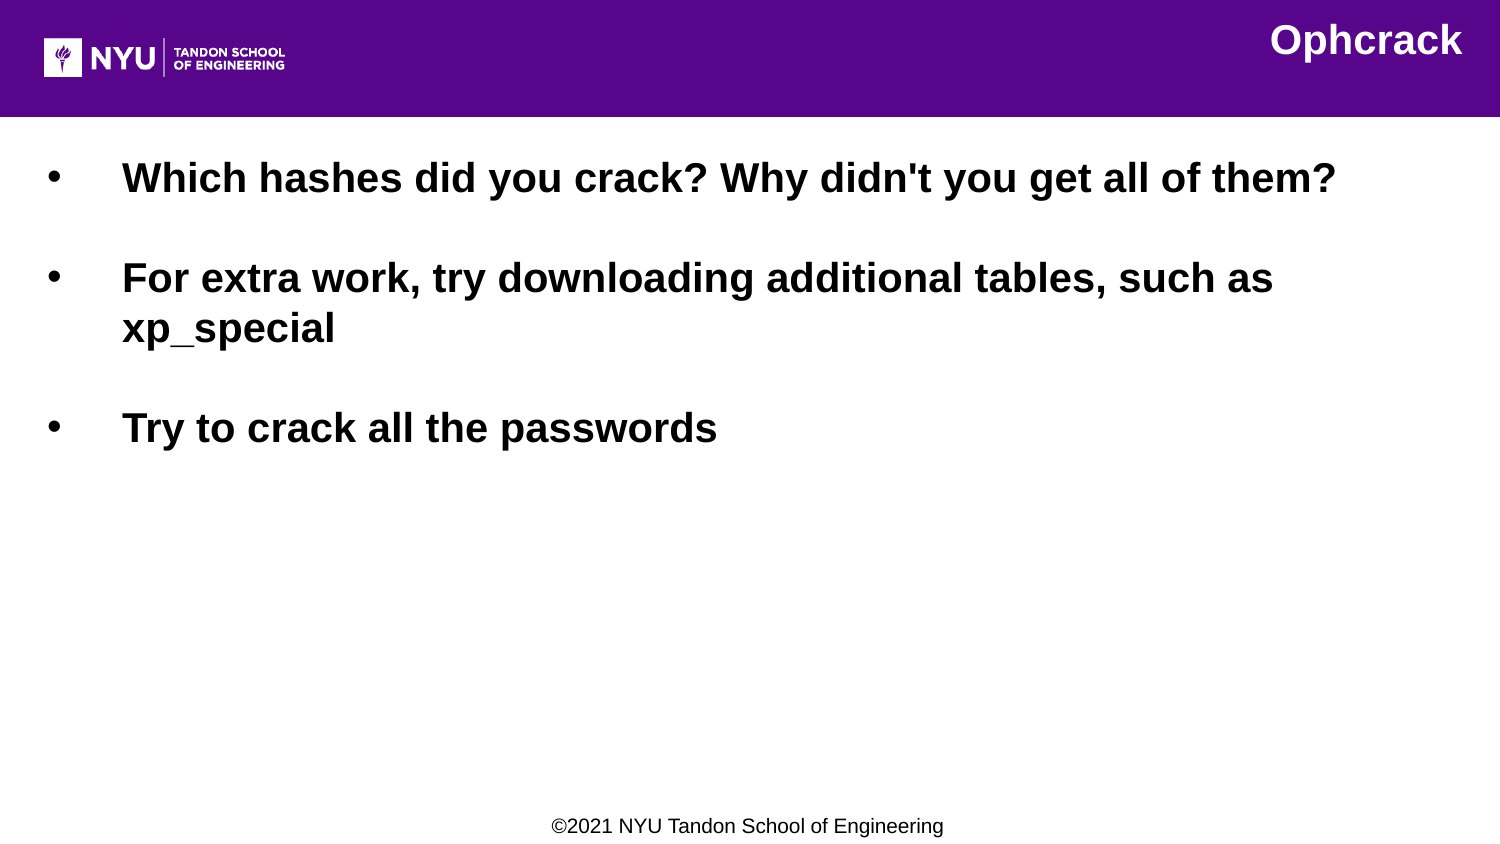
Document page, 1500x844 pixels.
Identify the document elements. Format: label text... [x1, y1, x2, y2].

picture [44, 38, 285, 77]
list Which hashes did you crack? Why didn't you get all of them? For extra work, try downloading additional tables, such as xp_special Try to crack all the passwords [47, 151, 1454, 800]
list Ophcrack [392, 12, 1463, 109]
